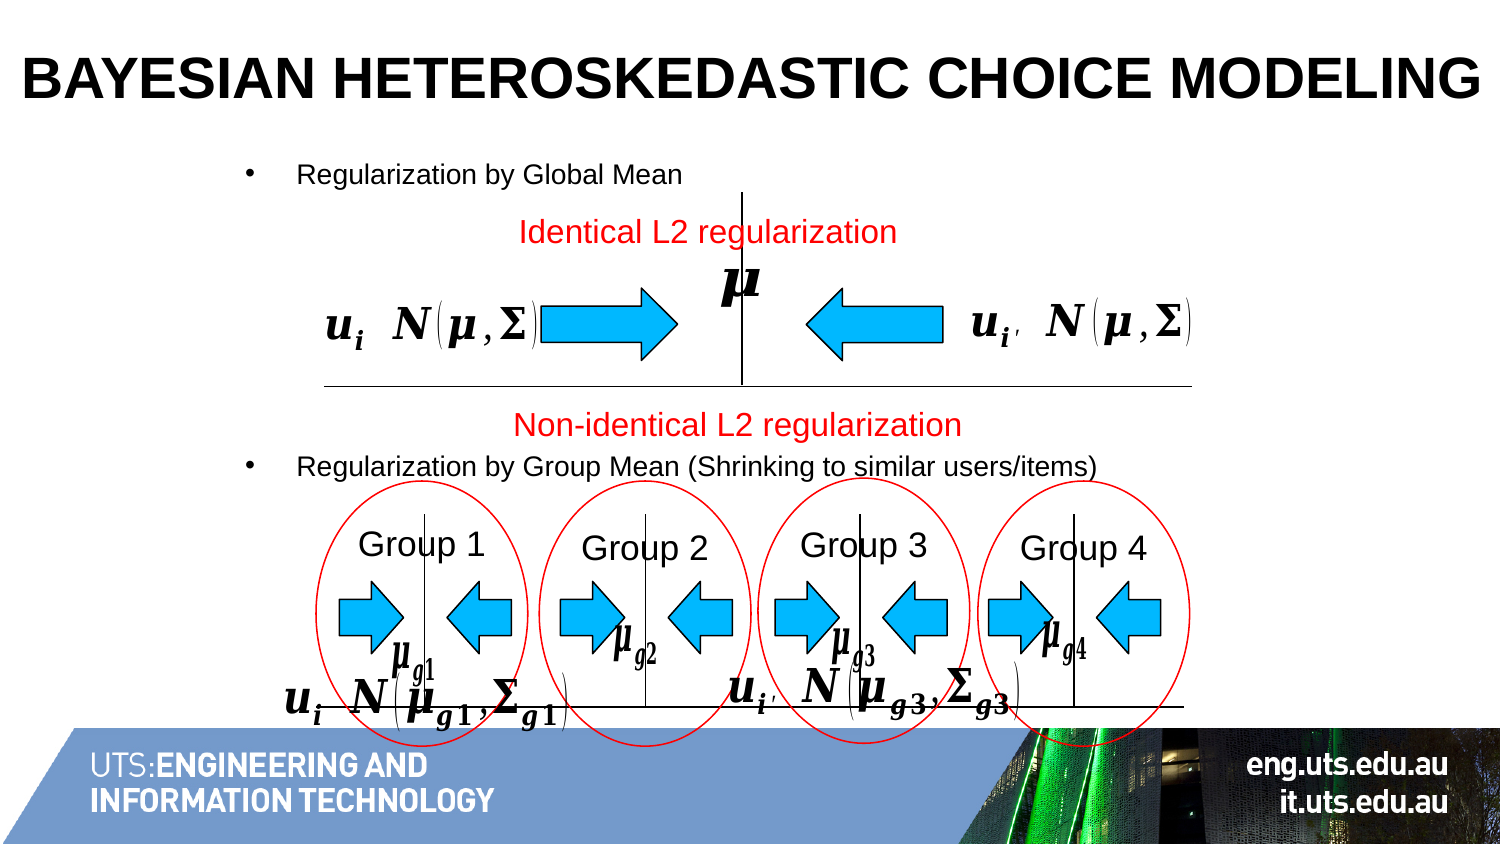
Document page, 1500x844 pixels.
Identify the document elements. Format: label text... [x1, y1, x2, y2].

text_box Identical L2 regularization [468, 202, 737, 258]
text_box Group 4 [1016, 715, 1152, 747]
text_box Identical L2 regularization [746, 202, 997, 258]
text_box Group 3 [798, 715, 930, 744]
text_box Group 1 [316, 481, 528, 706]
text_box [541, 288, 678, 361]
title Bayesian Heteroskedastic Choice Modeling [21, 52, 1490, 110]
text_box Group 1 [353, 715, 491, 747]
text_box [806, 288, 943, 361]
text_box Group 2 [576, 715, 714, 747]
text_box Group 3 [757, 478, 970, 706]
text_box Non-identical L2 regularization [462, 395, 992, 451]
list Regularization by Global Mean Regularization by Group Mean (Shrinking to similar users/items) [245, 148, 1258, 789]
picture [0, 0, 1500, 844]
text_box Group 4 [977, 481, 1190, 706]
text_box Group 2 [539, 481, 752, 706]
